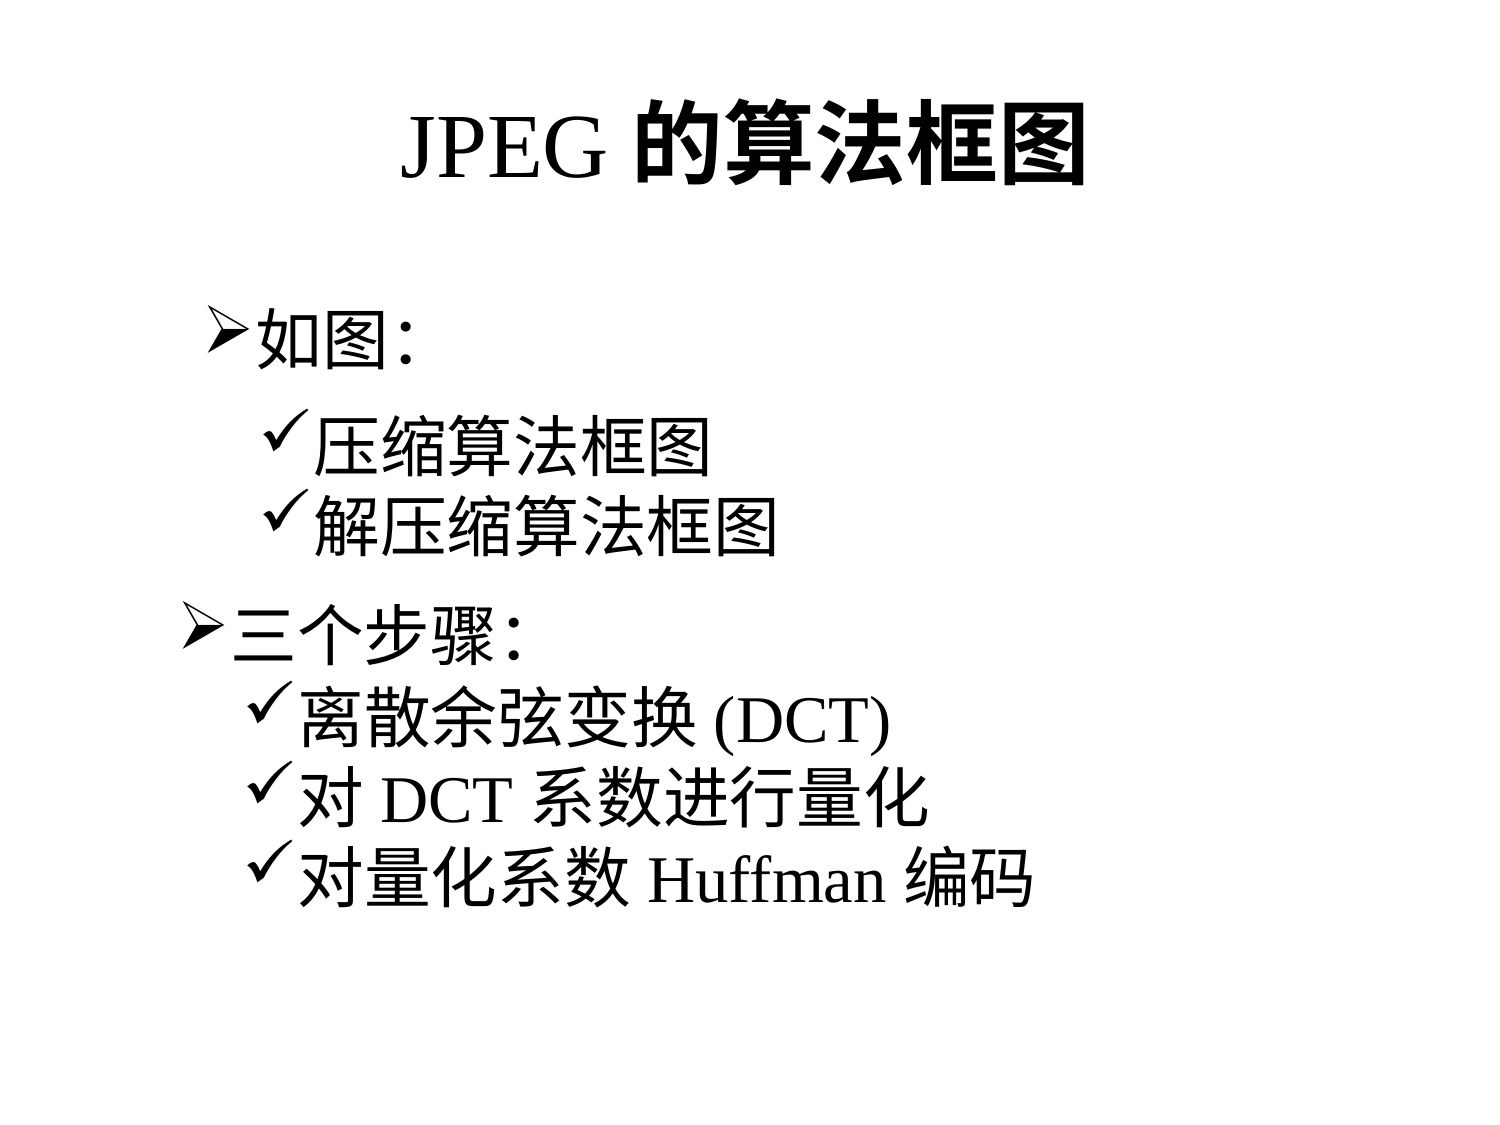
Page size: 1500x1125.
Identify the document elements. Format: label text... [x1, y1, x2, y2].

text_box 压缩算法框图 解压缩算法框图 [128, 397, 897, 572]
text_box 三个步骤： [51, 586, 926, 681]
text_box 离散余弦变换(DCT) 对DCT系数进行量化 对量化系数Huffman编码 [187, 668, 1063, 924]
title JPEG的算法框图 [70, 46, 1421, 235]
text_box 如图： [187, 290, 590, 386]
